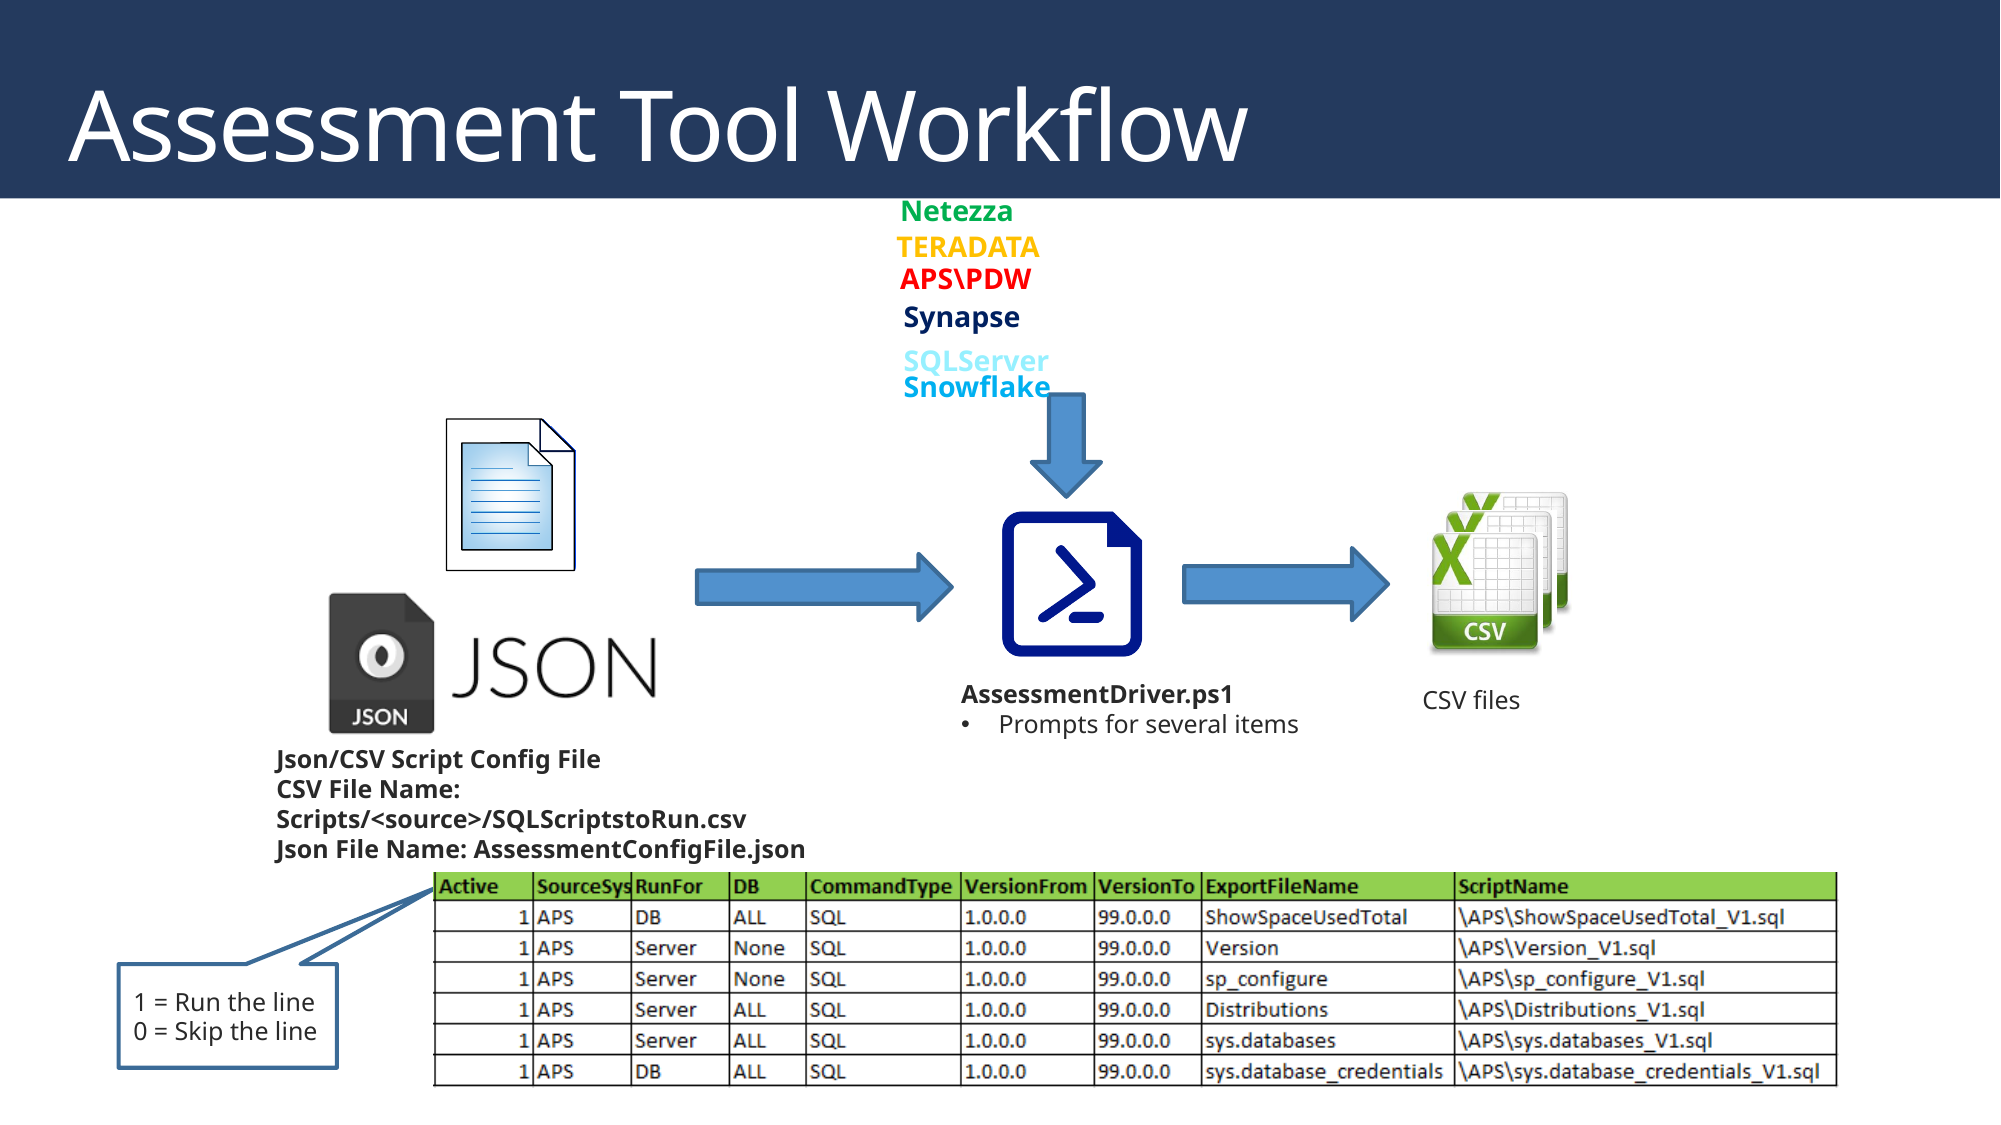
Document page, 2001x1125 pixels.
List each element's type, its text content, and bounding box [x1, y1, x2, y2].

text_box [1184, 548, 1389, 621]
list Assessment Tool Workflow [44, 48, 1809, 198]
picture [245, 585, 768, 742]
picture [999, 511, 1145, 657]
text_box Synapse [874, 287, 1197, 331]
text_box CSV files [1407, 676, 1691, 722]
text_box AssessmentDriver.ps1 Prompts for several items [946, 671, 1549, 747]
text_box Snowflake [874, 394, 1197, 419]
text_box [1031, 419, 1102, 497]
text_box 1 = Run the line 0 = Skip the line [118, 889, 433, 1068]
text_box APS\PDW [870, 249, 1193, 311]
picture [443, 416, 577, 573]
text_box [697, 553, 952, 621]
picture [433, 872, 1839, 1088]
text_box TERADATA [867, 217, 1190, 280]
text_box Netezza [870, 181, 1193, 244]
text_box Json/CSV Script Config File CSV File Name: Scripts/<source>/SQLScriptstoRun.csv Json File Name: AssessmentConfigFile.json [261, 736, 865, 871]
text_box SQLServer [874, 331, 1197, 394]
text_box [1427, 490, 1573, 657]
